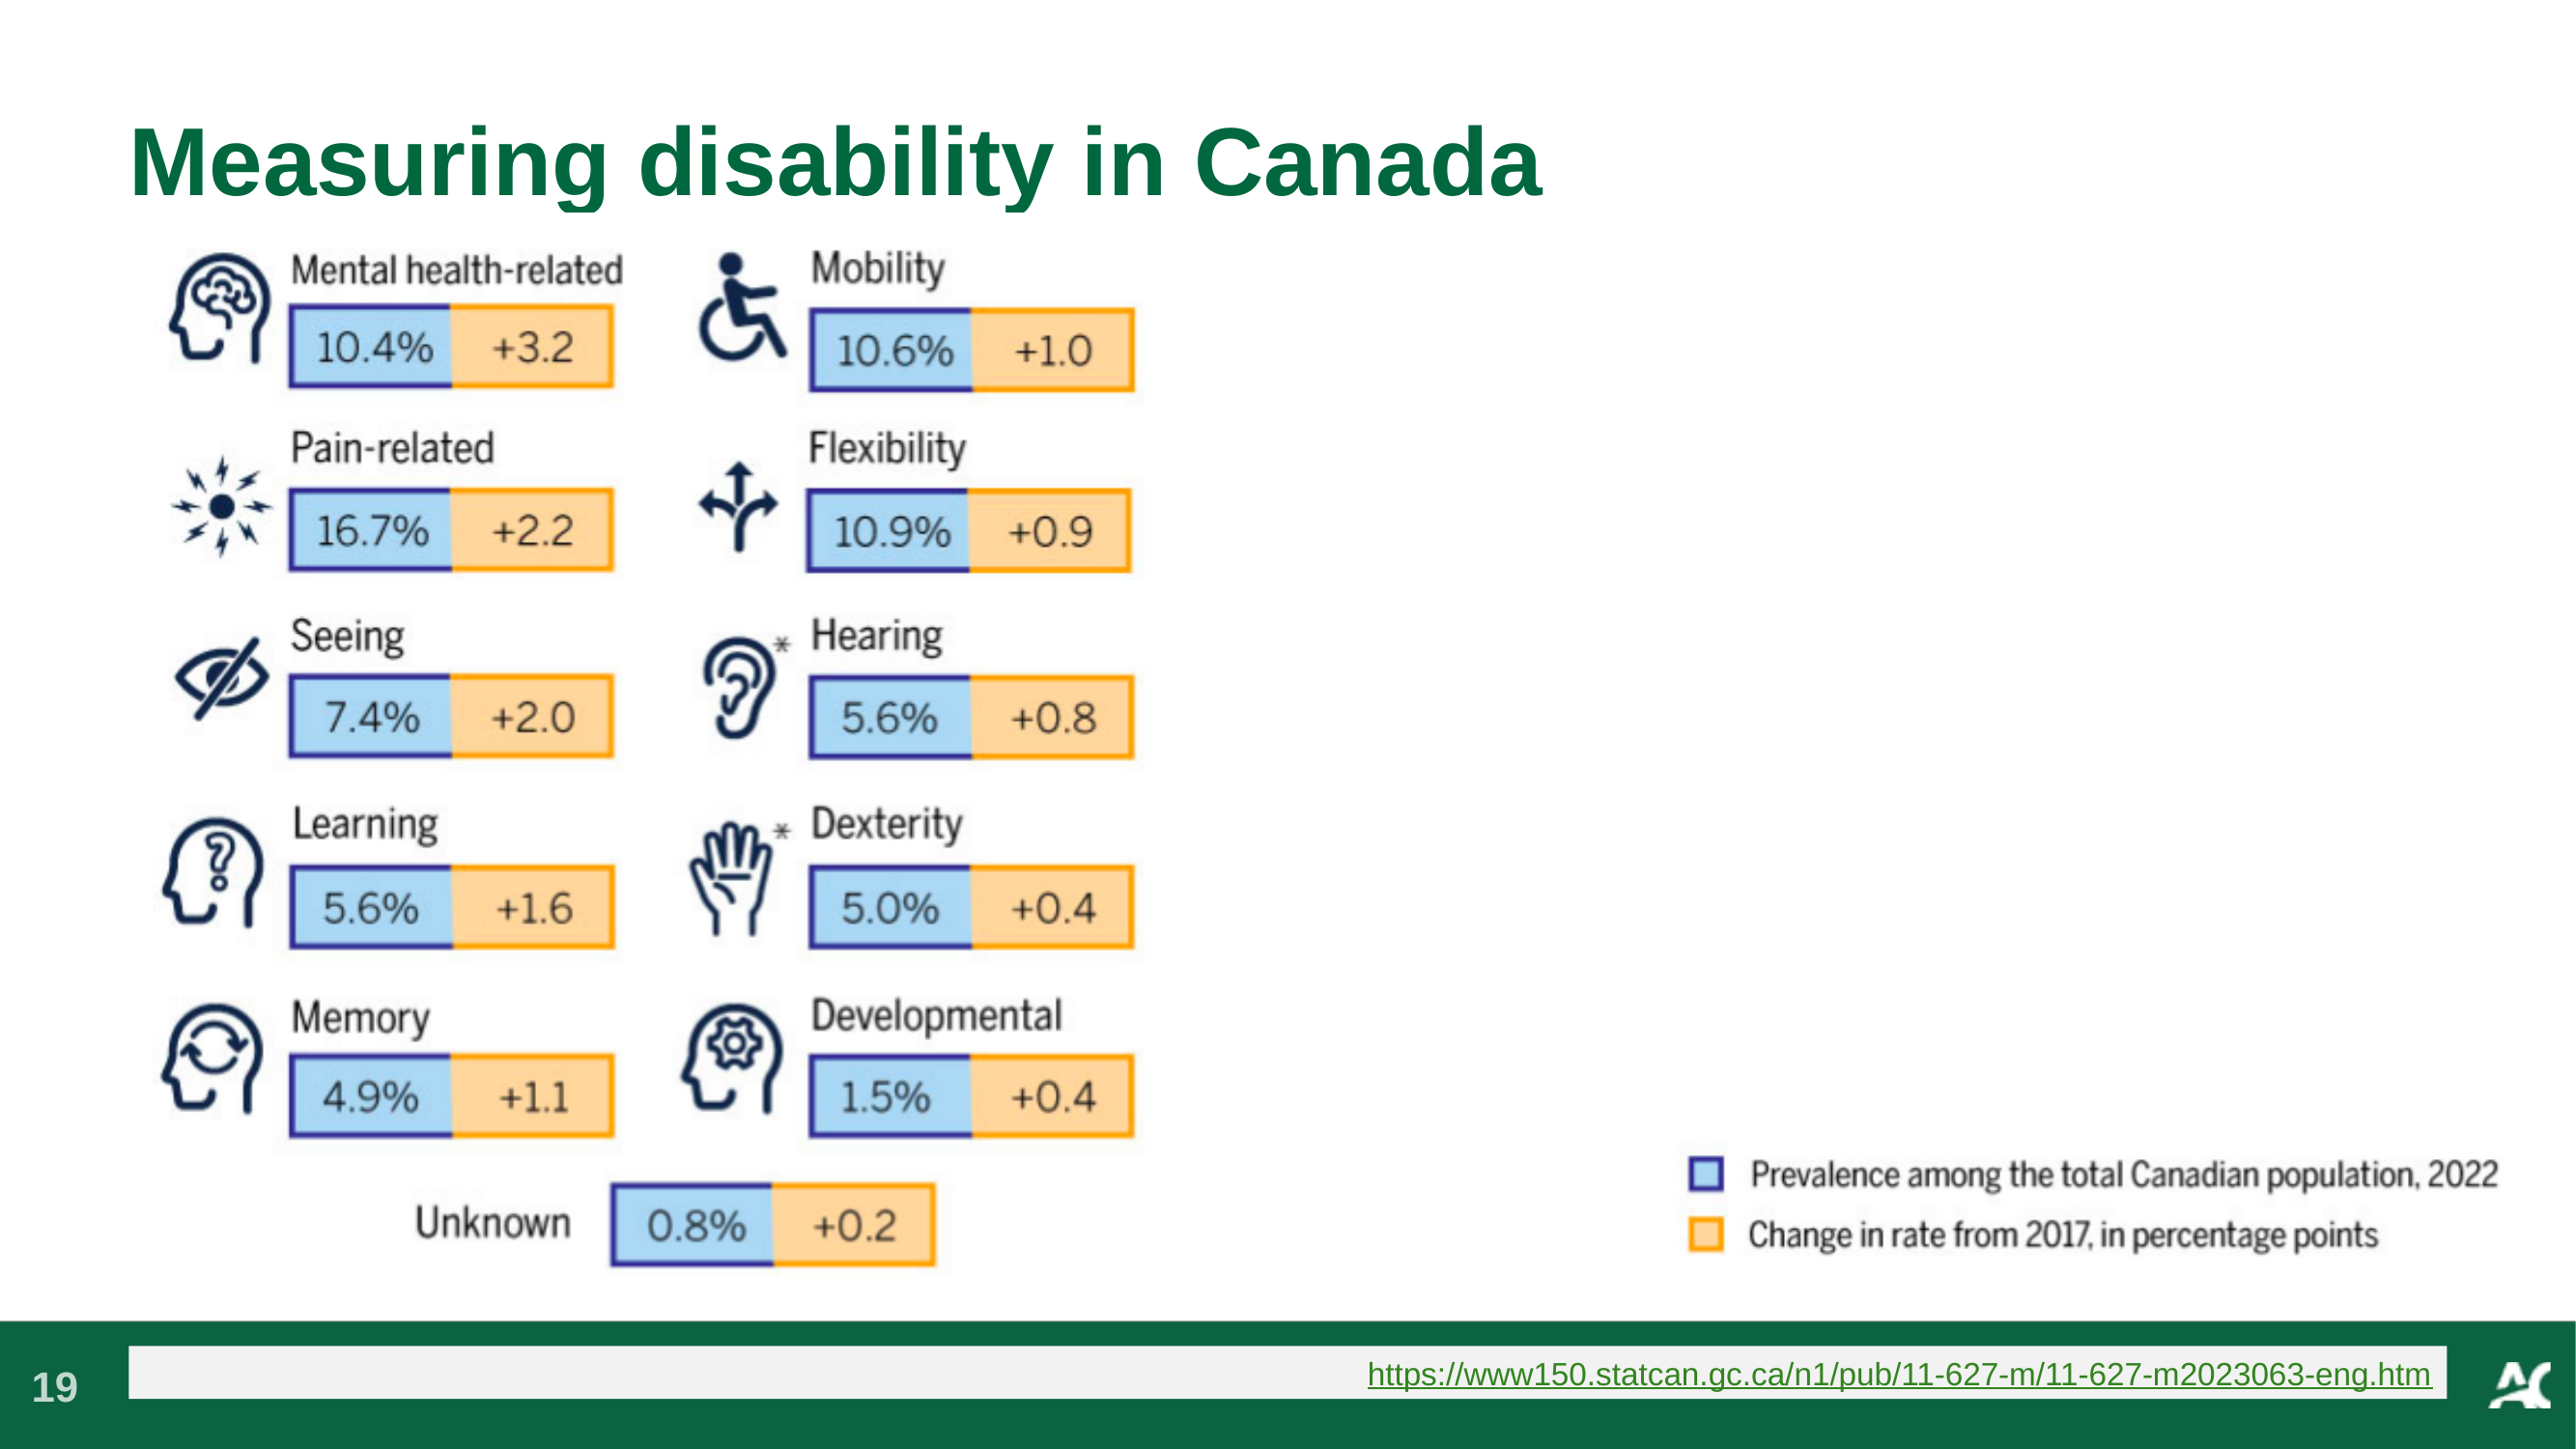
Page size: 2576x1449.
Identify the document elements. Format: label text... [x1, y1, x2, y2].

slide_number 19 [31, 1346, 116, 1424]
picture [1593, 1132, 2576, 1288]
picture [128, 213, 1192, 1291]
text_box https://www150.statcan.gc.ca/n1/pub/11-627-m/11-627-m2023063-eng.htm [128, 1346, 2448, 1400]
title Measuring disability in Canada [128, 122, 1630, 213]
